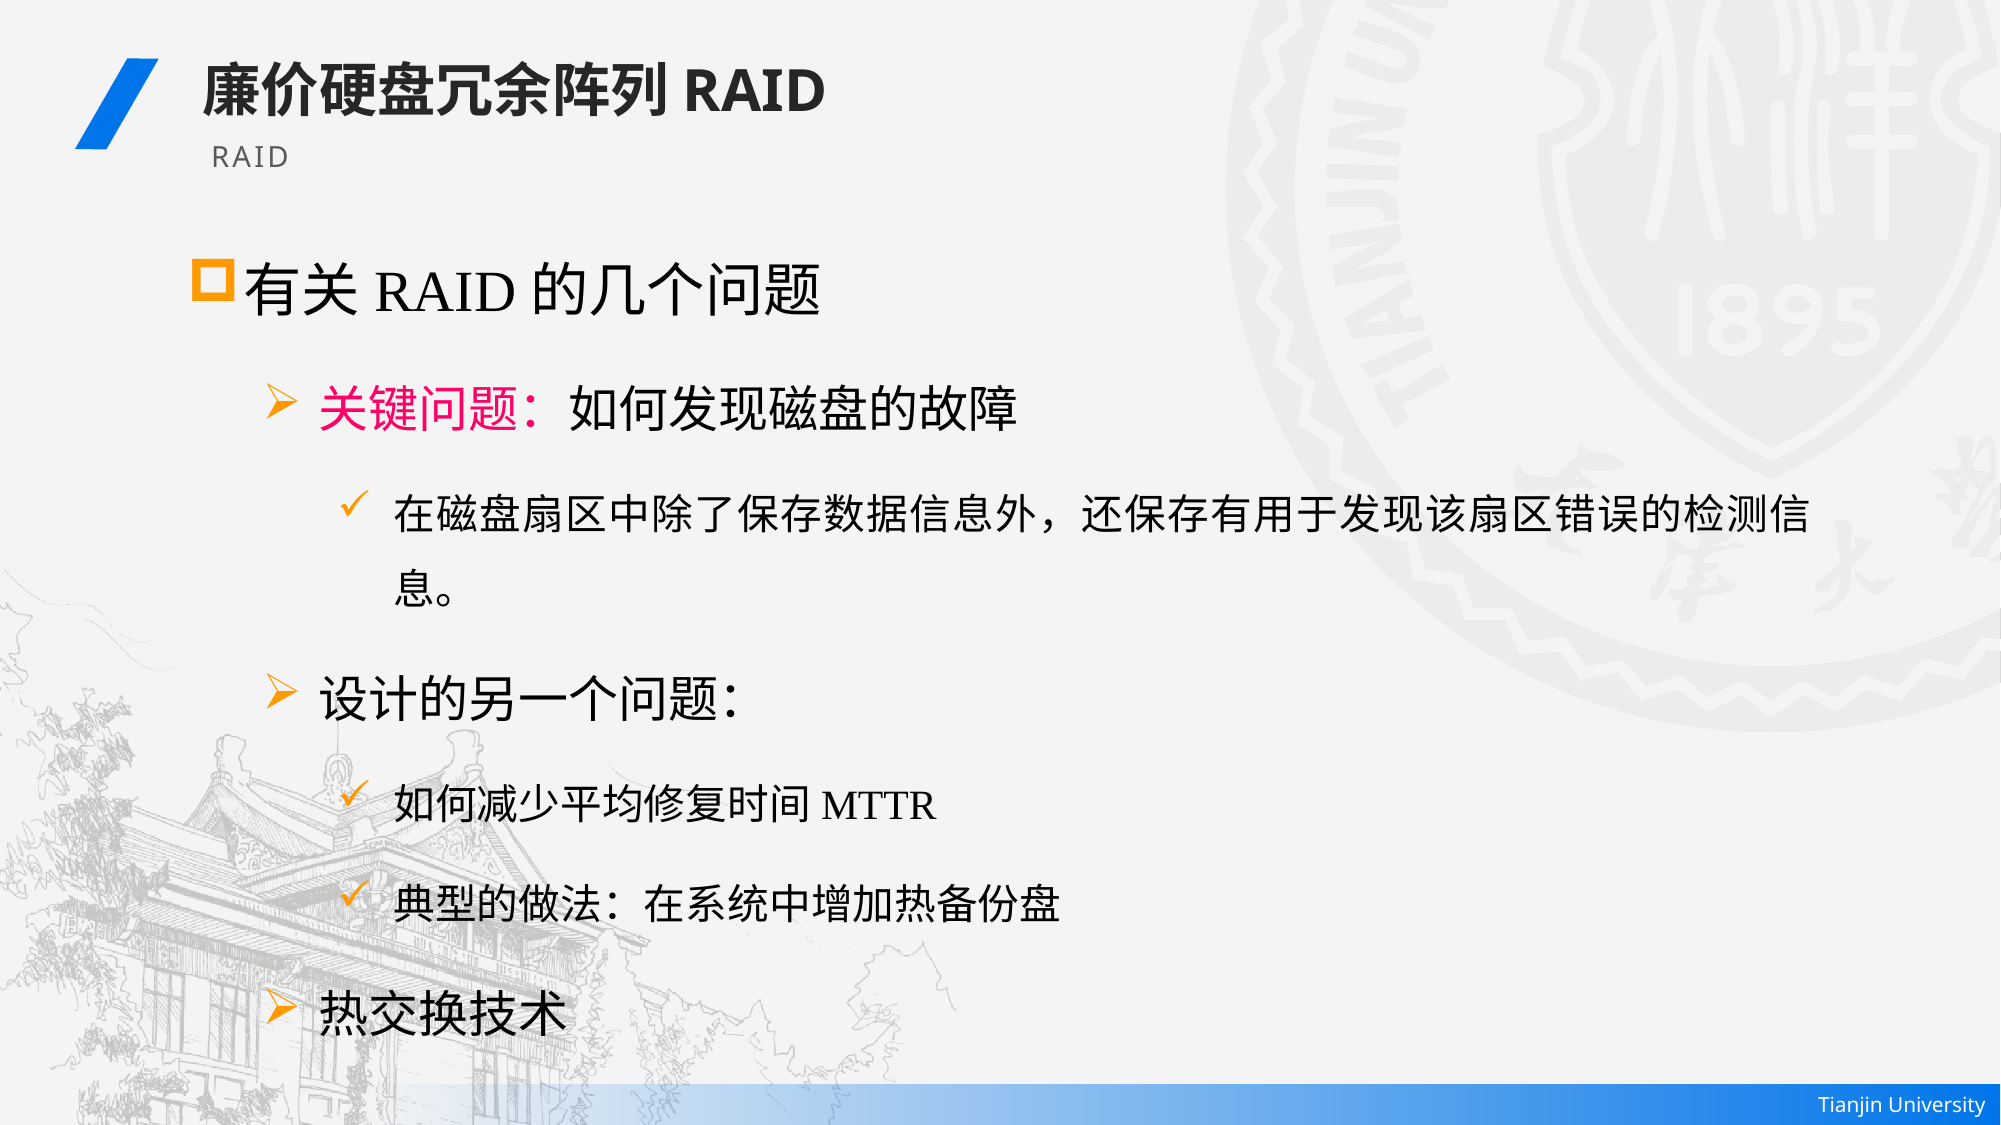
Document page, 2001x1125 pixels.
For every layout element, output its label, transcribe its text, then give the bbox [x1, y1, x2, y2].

text_box [74, 58, 148, 150]
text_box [148, 45, 834, 182]
text_box 有关RAID的几个问题 关键问题：如何发现磁盘的故障 在磁盘扇区中除了保存数据信息外，还保存有用于发现该扇区错误的检测信息。 设计的另一个问题： 如何减少平均修复时间MTTR 典型的做法：在系统中增加热备份盘 热交换技术 [172, 210, 1826, 1051]
